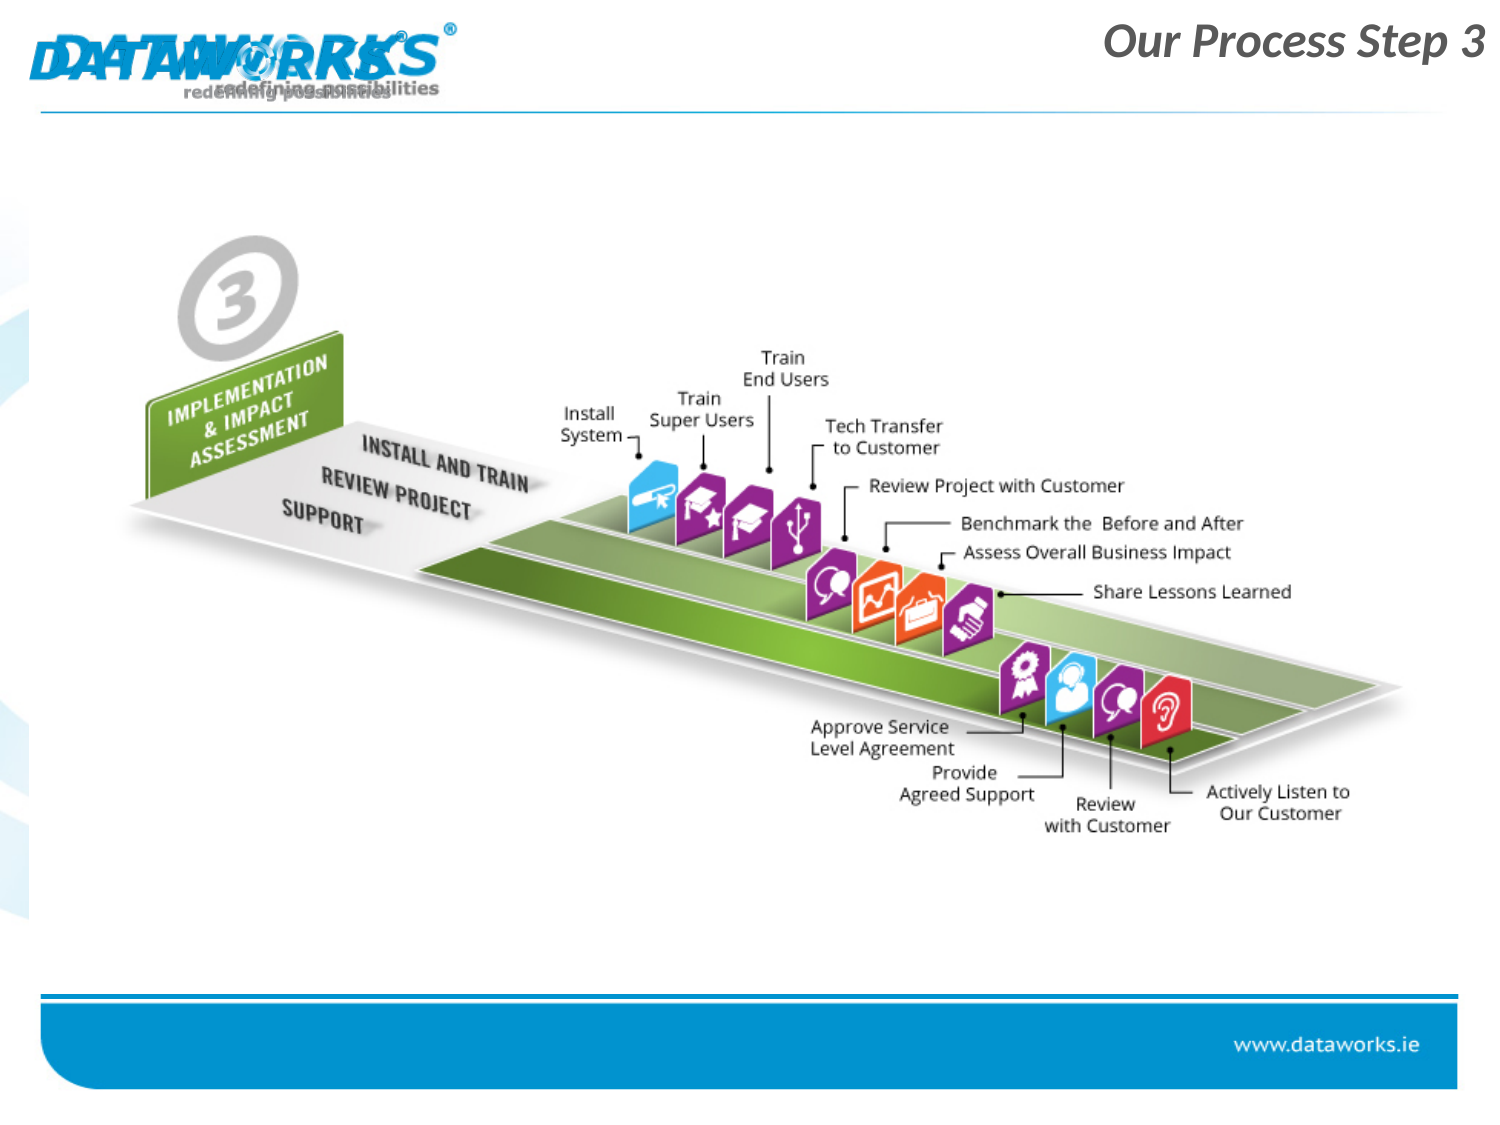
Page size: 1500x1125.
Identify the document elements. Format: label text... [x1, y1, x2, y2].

text_box Our Process Step 3 [868, 0, 1500, 75]
picture [0, 0, 1500, 1125]
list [29, 148, 1487, 994]
